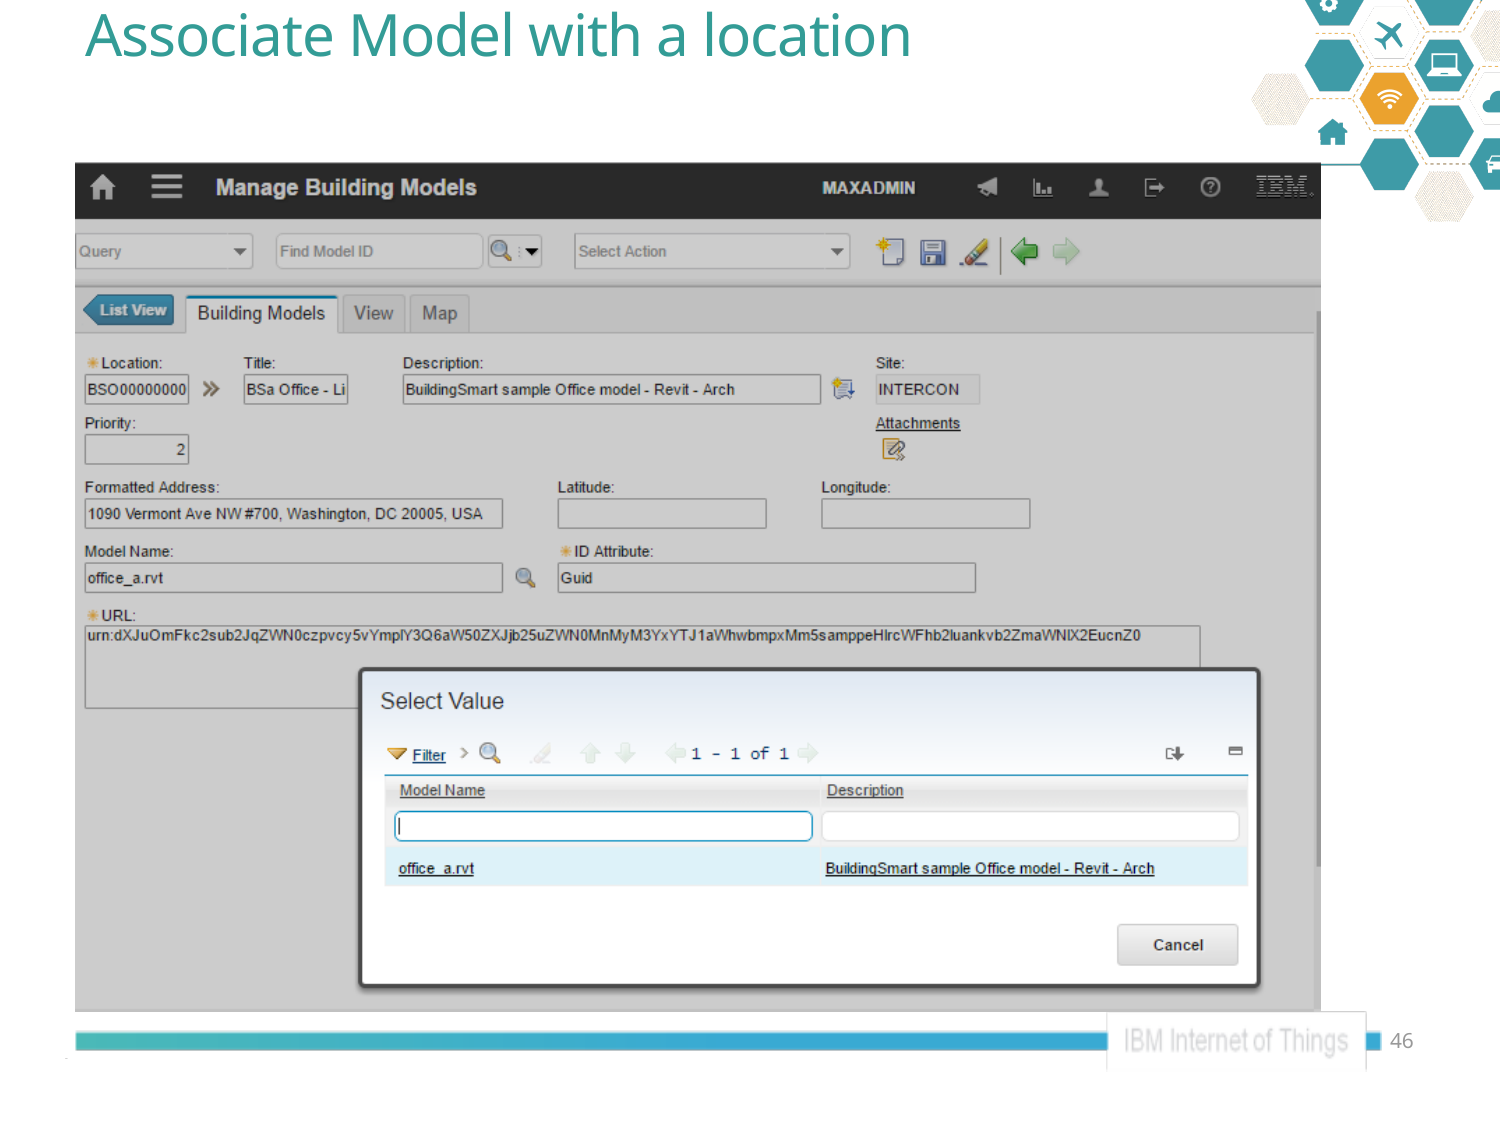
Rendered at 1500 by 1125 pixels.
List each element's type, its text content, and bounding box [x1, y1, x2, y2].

slide_number 46 [1349, 1011, 1425, 1072]
title Associate Model with a location [75, 1, 1239, 77]
picture [74, 0, 1500, 1072]
